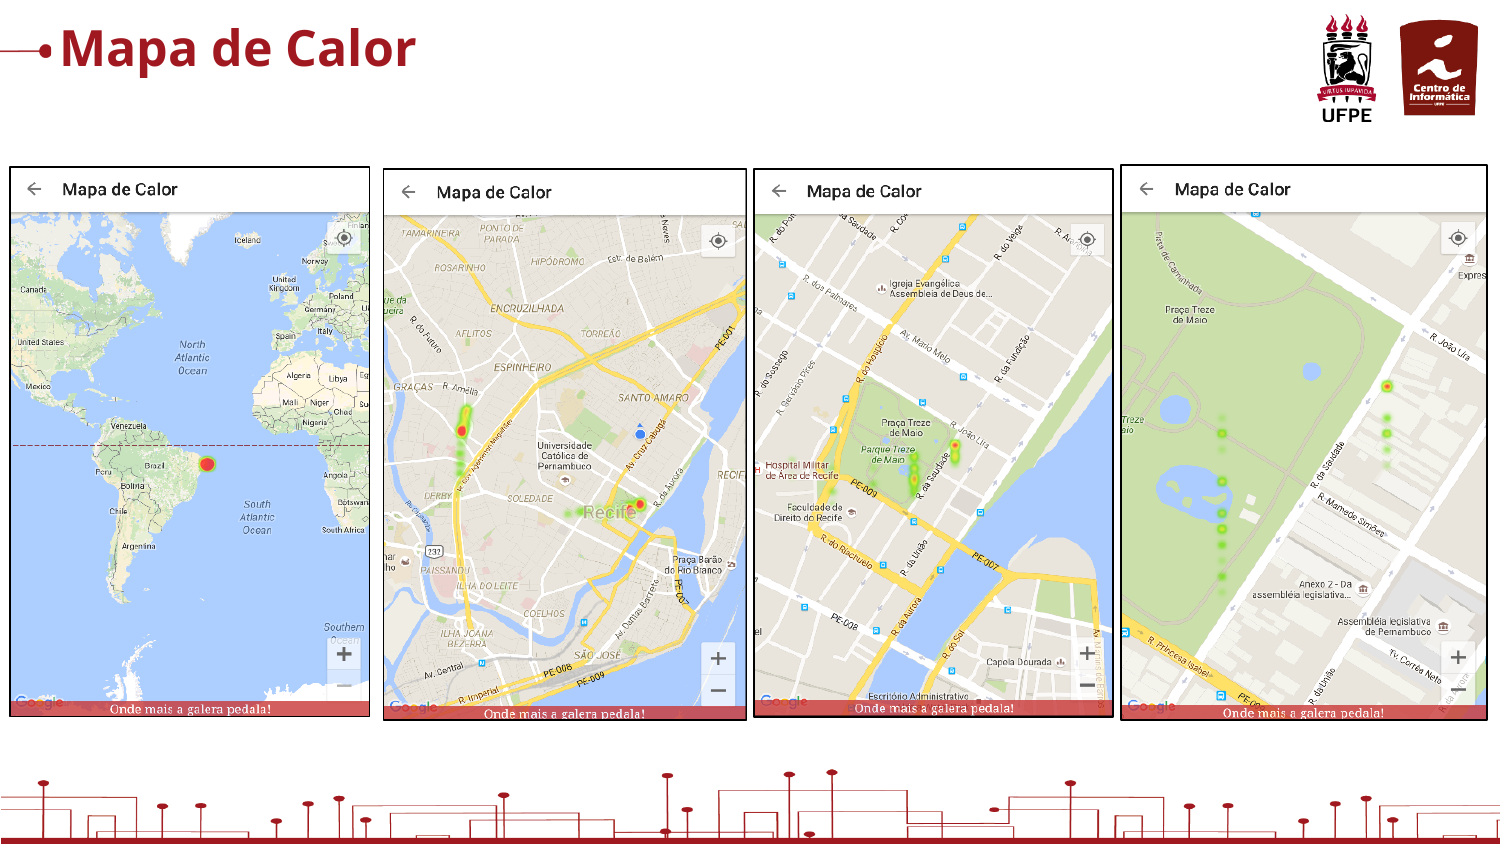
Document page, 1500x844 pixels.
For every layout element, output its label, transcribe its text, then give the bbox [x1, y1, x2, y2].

title Mapa de Calor [59, 23, 1353, 78]
picture [0, 0, 1500, 844]
